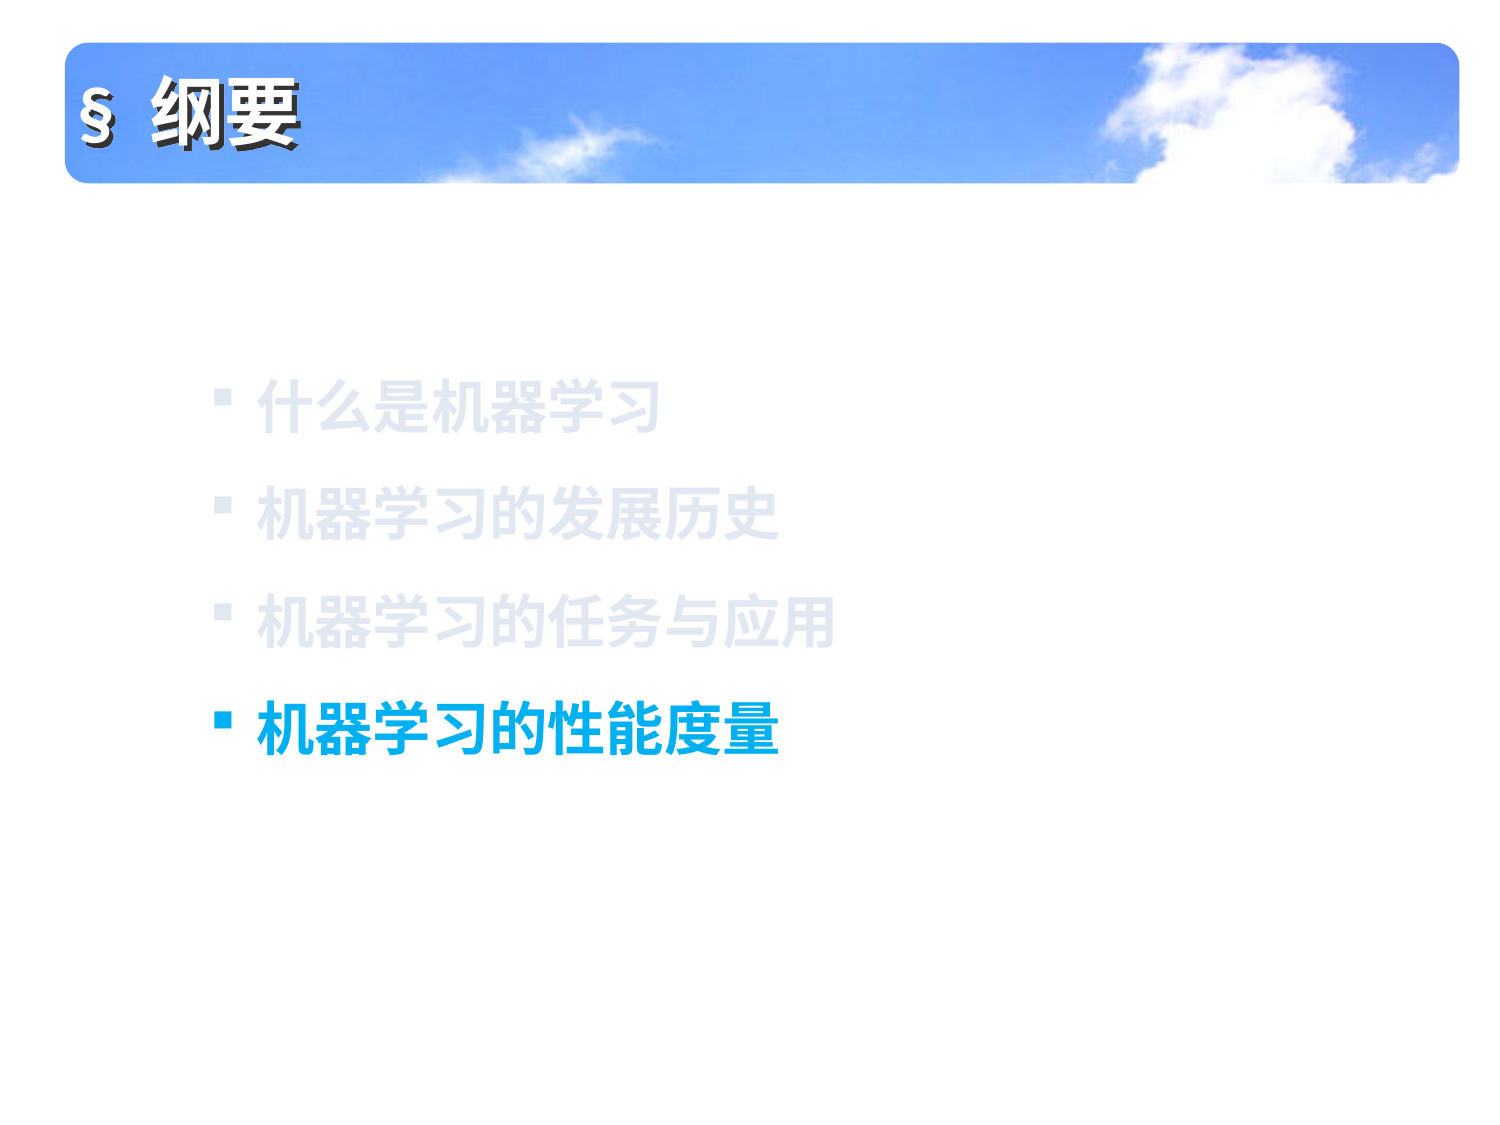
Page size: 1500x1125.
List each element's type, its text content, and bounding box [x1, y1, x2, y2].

text_box § 纲要 [62, 49, 1275, 168]
picture [68, 42, 1460, 184]
text_box 什么是机器学习 机器学习的发展历史 机器学习的任务与应用 机器学习的性能度量 [194, 362, 1046, 770]
